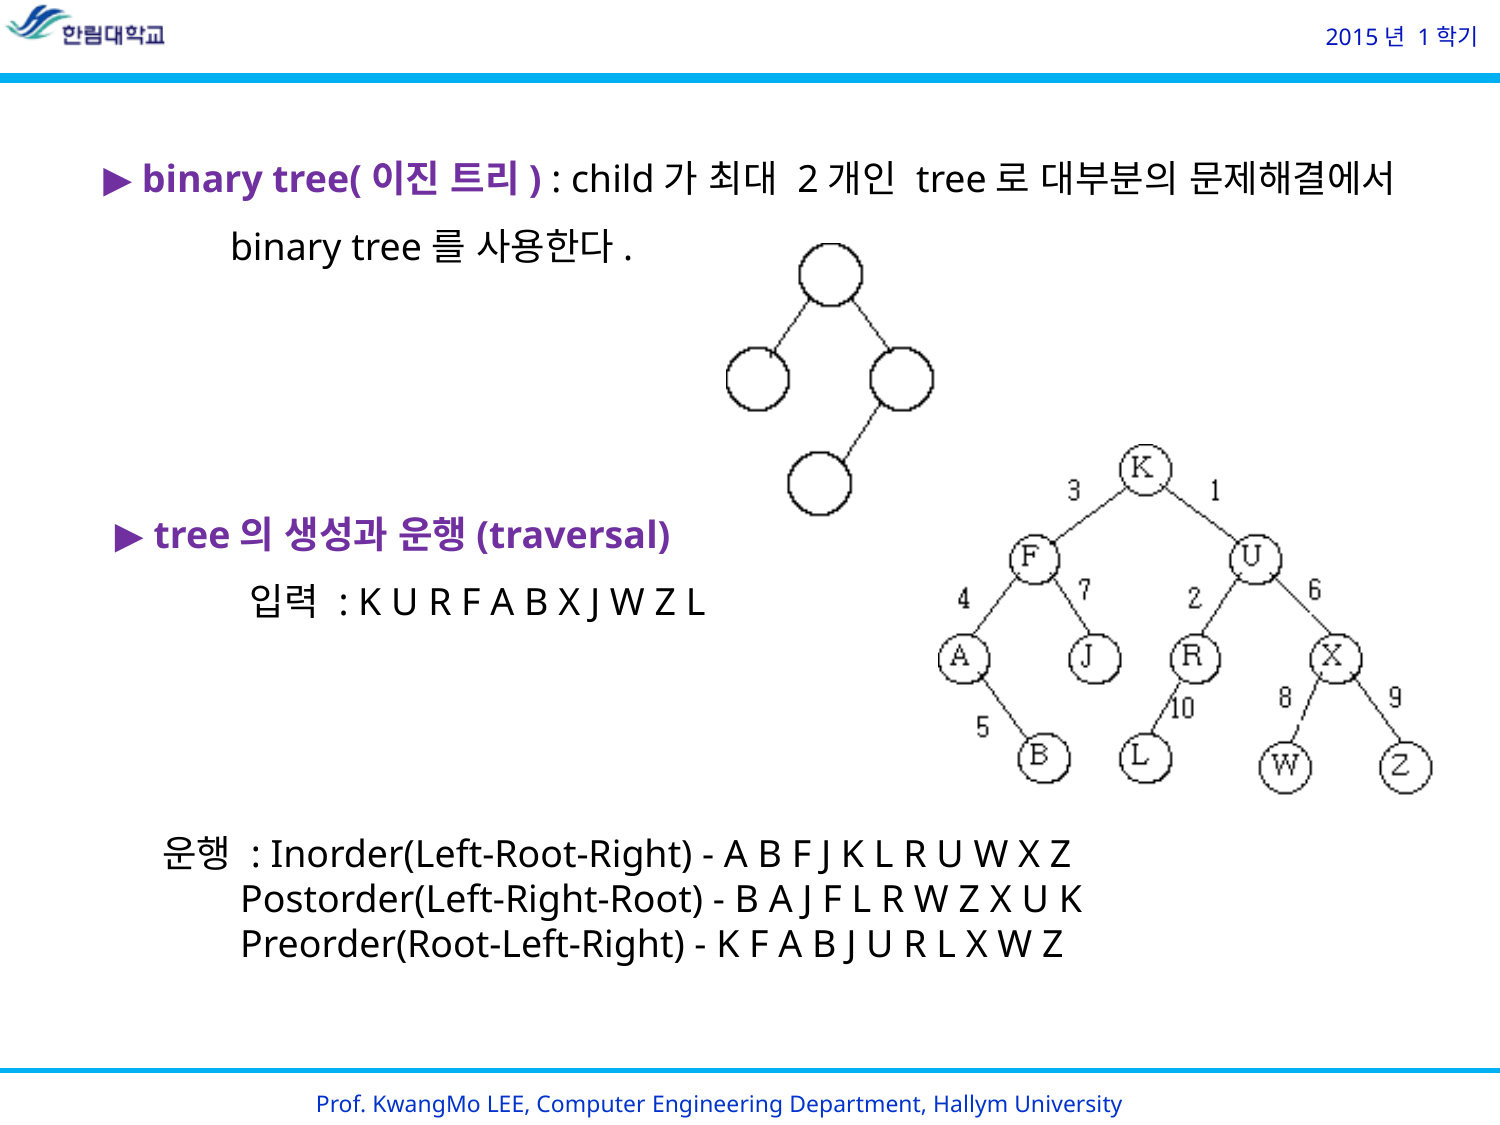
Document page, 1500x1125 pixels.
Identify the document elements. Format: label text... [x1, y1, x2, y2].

picture [0, 0, 174, 59]
text_box 2015년 1학기 [1310, 14, 1500, 58]
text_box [88, 125, 1436, 974]
text_box Prof. KwangMo LEE, Computer Engineering Department, Hallym University [301, 1082, 1247, 1125]
